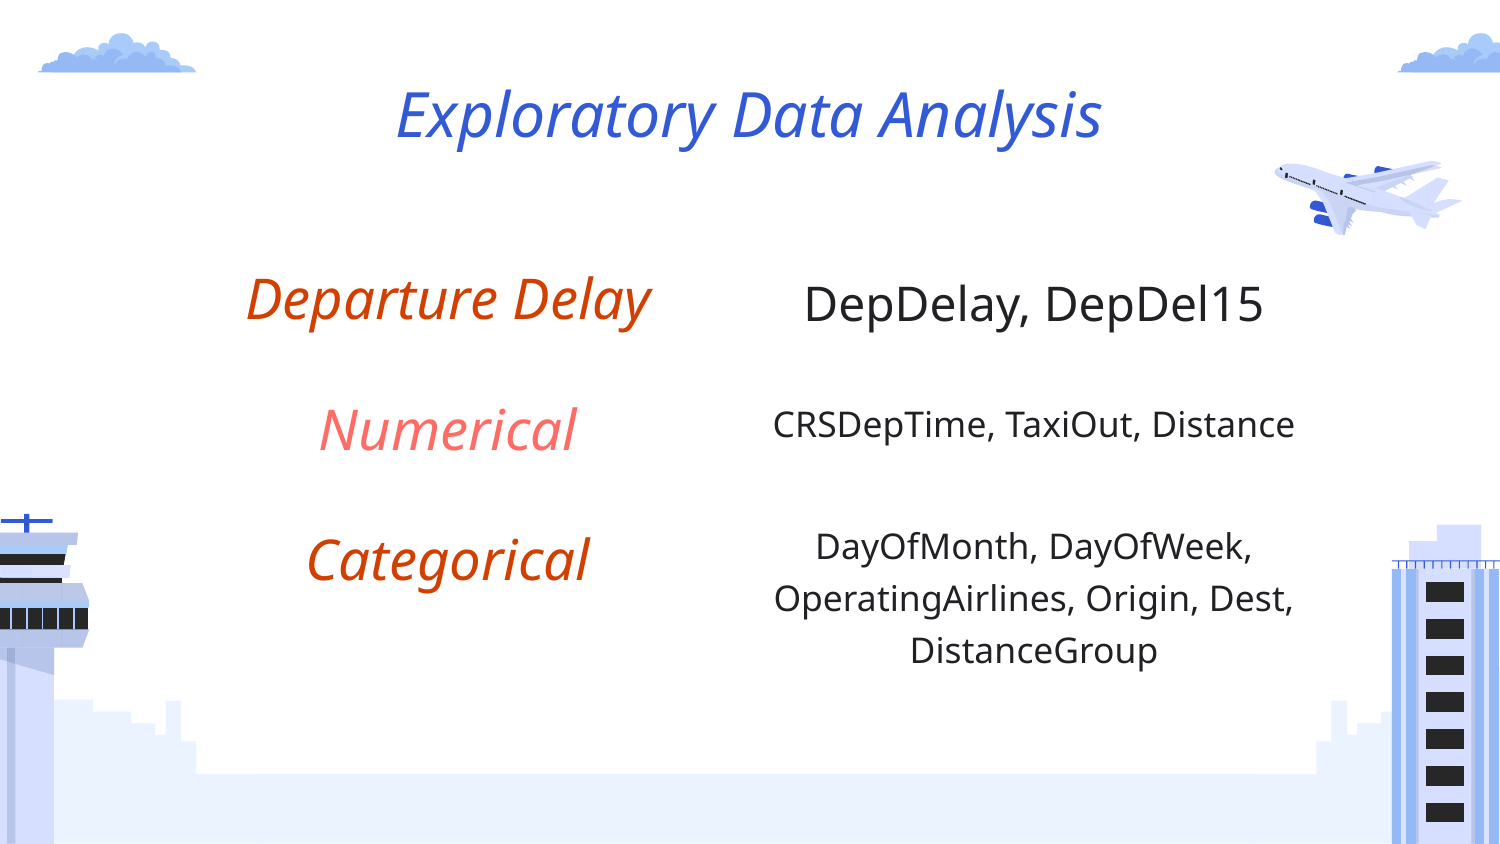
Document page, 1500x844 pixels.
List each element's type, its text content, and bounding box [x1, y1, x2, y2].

text_box DayOfMonth, DayOfWeek, OperatingAirlines, Origin, Dest, DistanceGroup [686, 499, 1382, 686]
text_box Numerical [225, 364, 671, 477]
title Exploratory Data Analysis [118, 60, 1382, 150]
text_box CRSDepTime, TaxiOut, Distance [686, 377, 1382, 460]
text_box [1274, 160, 1463, 236]
text_box Categorical [225, 494, 671, 608]
text_box DepDelay, DepDel15 [686, 246, 1382, 347]
text_box Departure Delay [197, 233, 700, 346]
